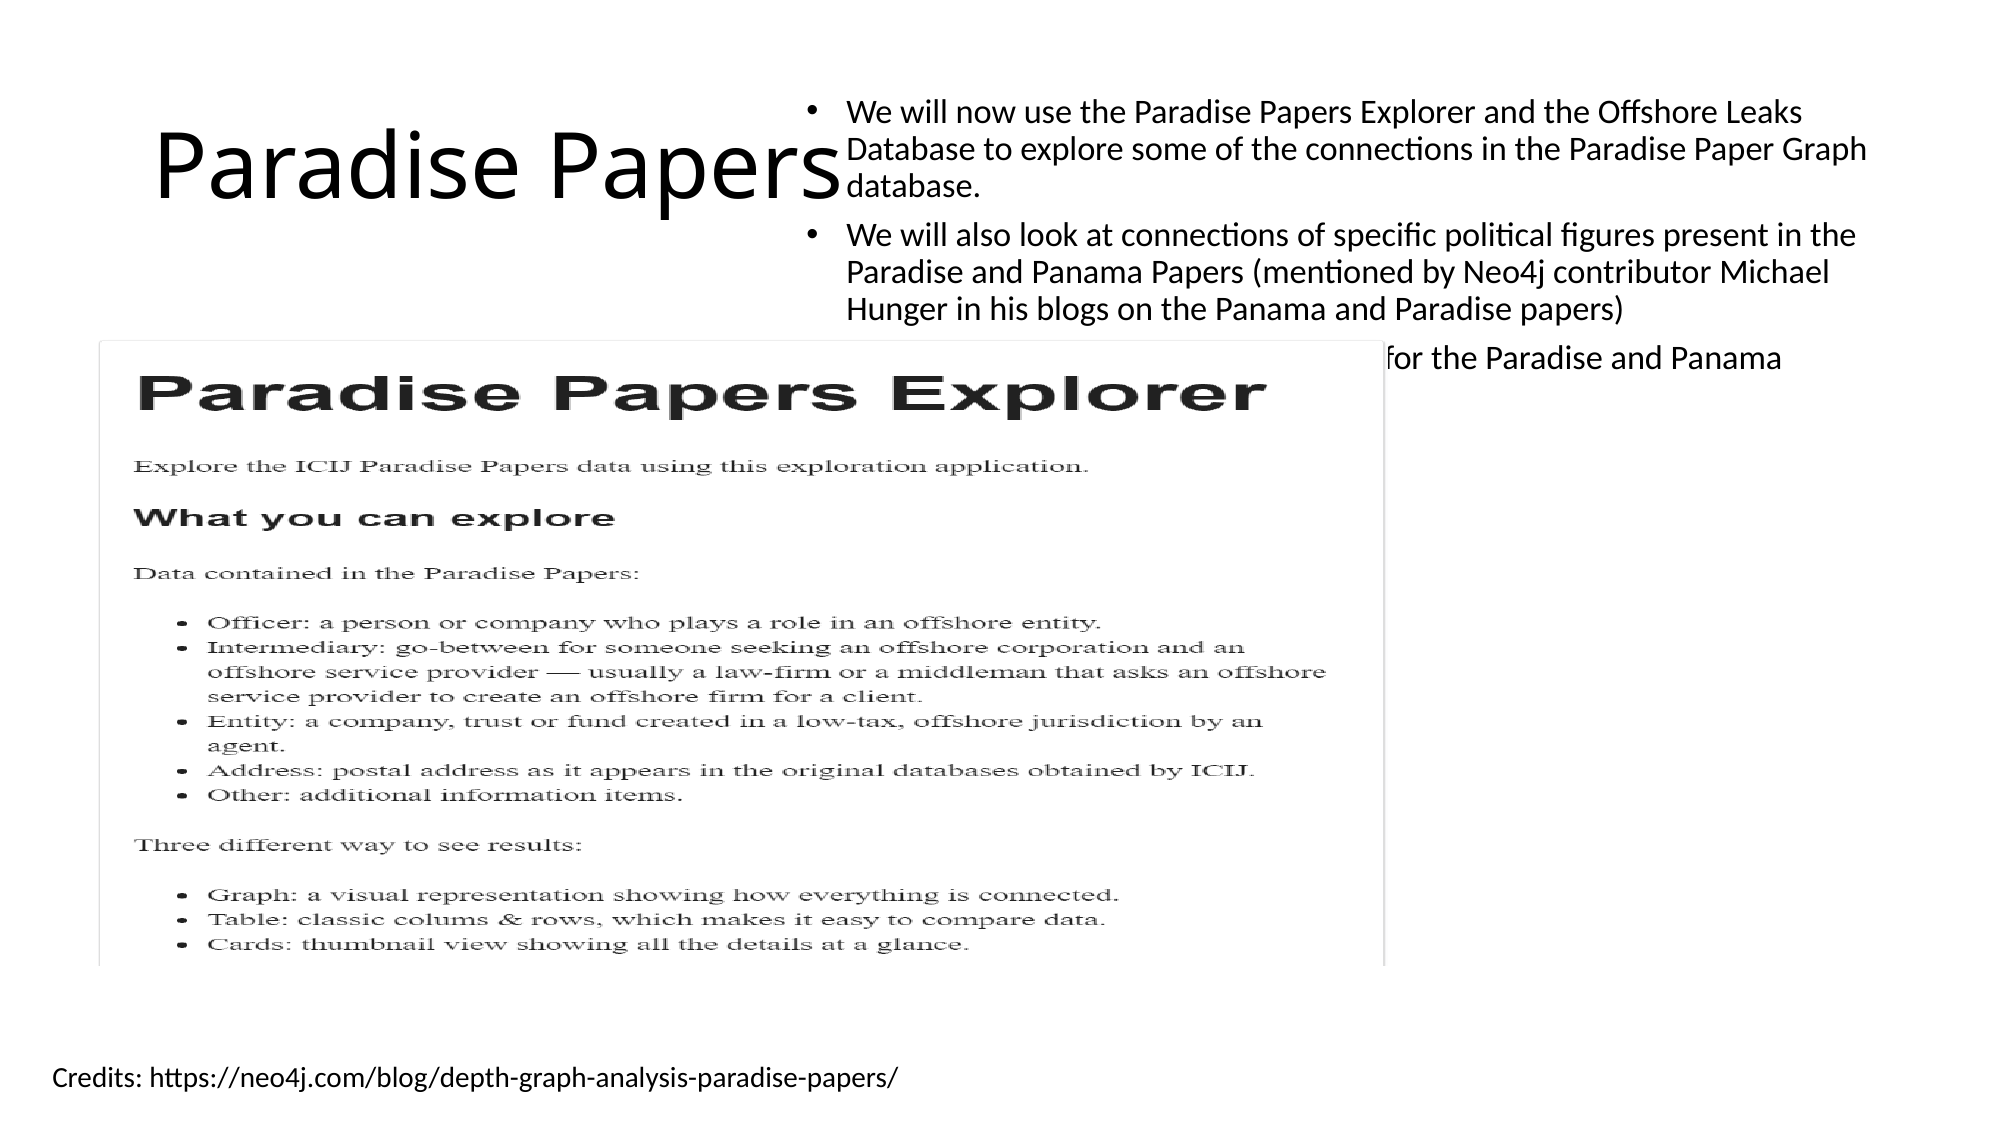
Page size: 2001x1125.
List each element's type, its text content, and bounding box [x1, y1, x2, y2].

picture [98, 338, 1388, 966]
text_box Credits: https://neo4j.com/blog/depth-graph-analysis-paradise-papers/ [37, 1050, 914, 1101]
title Paradise Papers [137, 59, 1863, 278]
list We will now use the Paradise Papers Explorer and the Offshore Leaks Database to explore some of the connections in the Paradise Paper Graph database. We will also look at connections of specific political figures present in the Paradise and Panama Papers (mentioned by Neo4j contributor Michael Hunger in his blogs on the Panama and Paradise papers) Given below are the label conventions for the Paradise and Panama Papers. [791, 86, 1898, 424]
